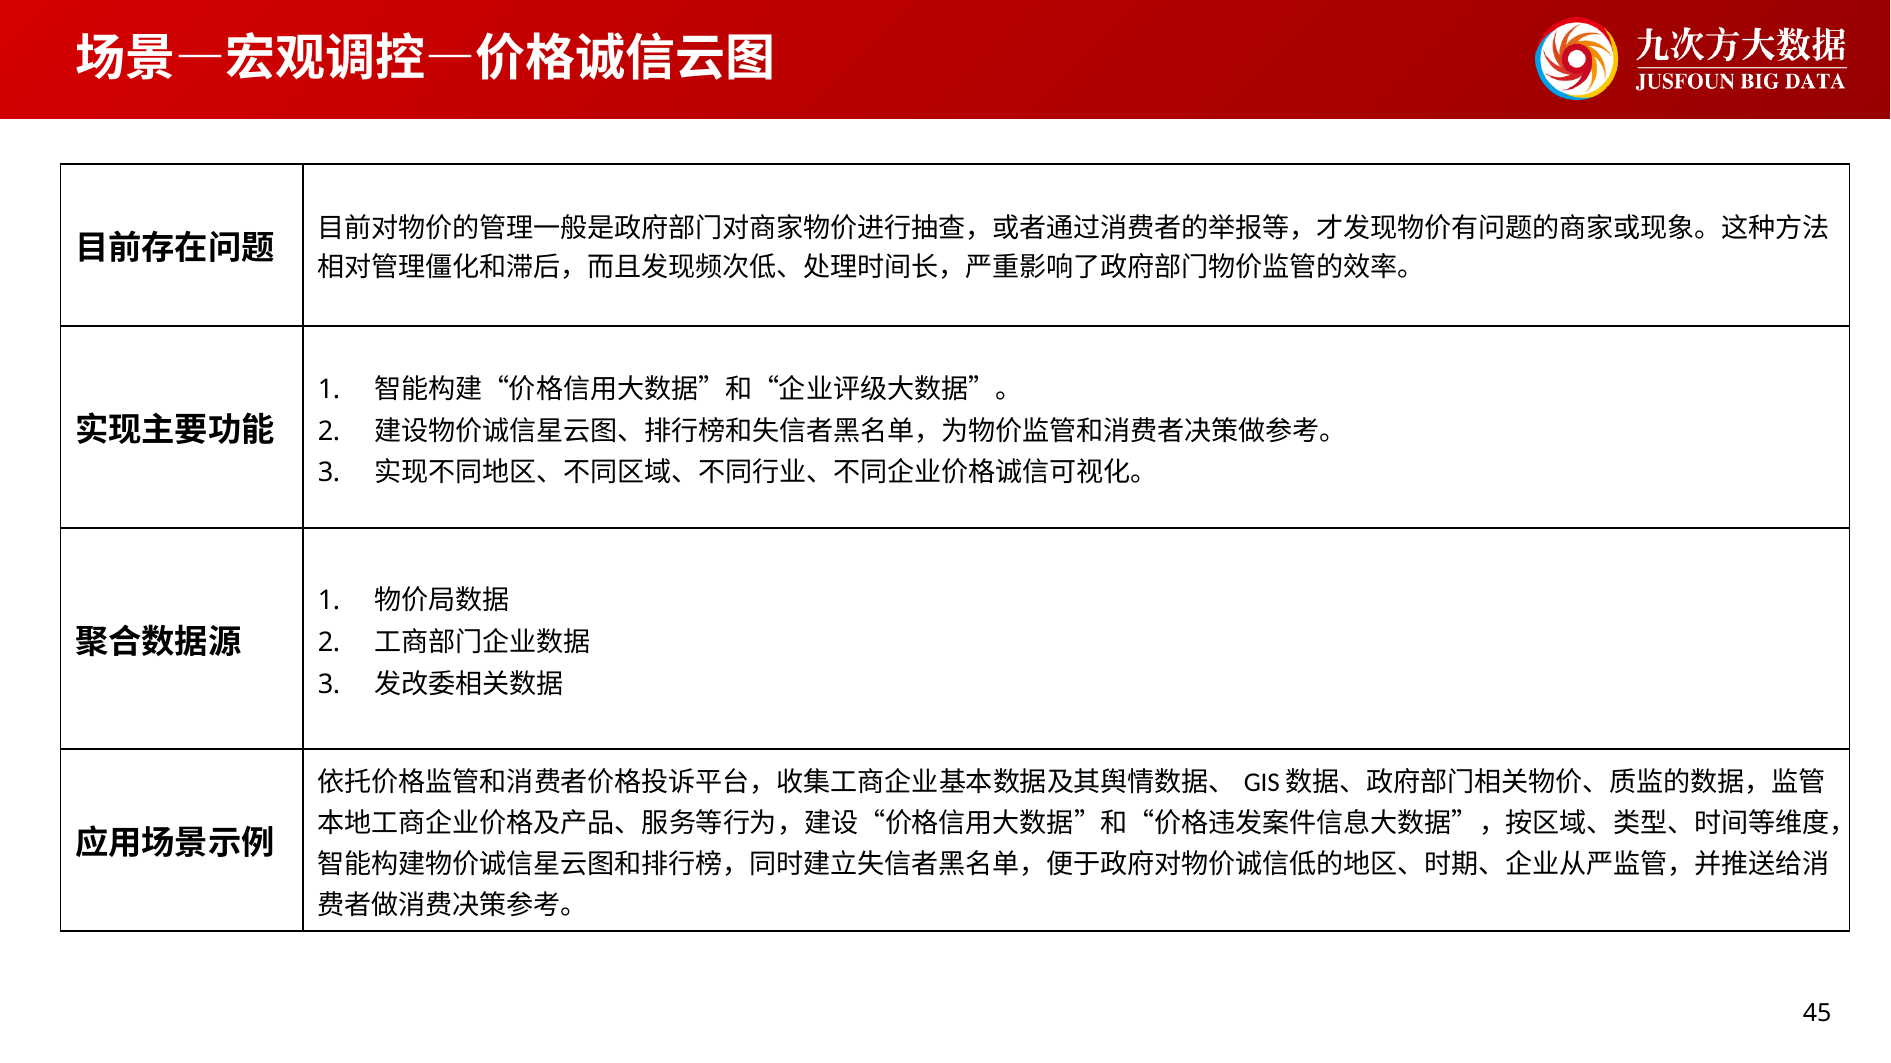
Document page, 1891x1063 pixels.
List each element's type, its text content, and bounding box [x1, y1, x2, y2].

table_cell 智能构建“价格信用大数据”和“企业评级大数据”。 建设物价诚信星云图、排行榜和失信者黑名单，为物价监管和消费者决策做参考。 实现不同地区、不同区域、不同行业、不同企业价格诚信可视化。 [304, 327, 1849, 527]
table_cell 应用场景示例 [61, 750, 302, 930]
table_header 目前对物价的管理一般是政府部门对商家物价进行抽查，或者通过消费者的举报等，才发现物价有问题的商家或现象。这种方法相对管理僵化和滞后，而且发现频次低、处理时间长，严重影响了政府部门物价监管的效率。 [304, 165, 1849, 325]
table_header 目前存在问题 [61, 165, 302, 325]
picture [1691, 17, 1847, 100]
table_cell 依托价格监管和消费者价格投诉平台，收集工商企业基本数据及其舆情数据、GIS数据、政府部门相关物价、质监的数据，监管本地工商企业价格及产品、服务等行为，建设“价格信用大数据”和“价格违发案件信息大数据”，按区域、类型、时间等维度，智能构建物价诚信星云图和排行榜，同时建立失信者黑名单，便于政府对物价诚信低的地区、时期、企业从严监管，并推送给消费者做消费决策参考。 [304, 750, 1849, 930]
table_cell 实现主要功能 [61, 327, 302, 527]
title 场景—宏观调控—价格诚信云图 [60, 0, 1691, 119]
table_cell 物价局数据 工商部门企业数据 发改委相关数据 [304, 529, 1849, 748]
slide_number 45 [1420, 989, 1847, 1046]
table_cell 聚合数据源 [61, 529, 302, 748]
